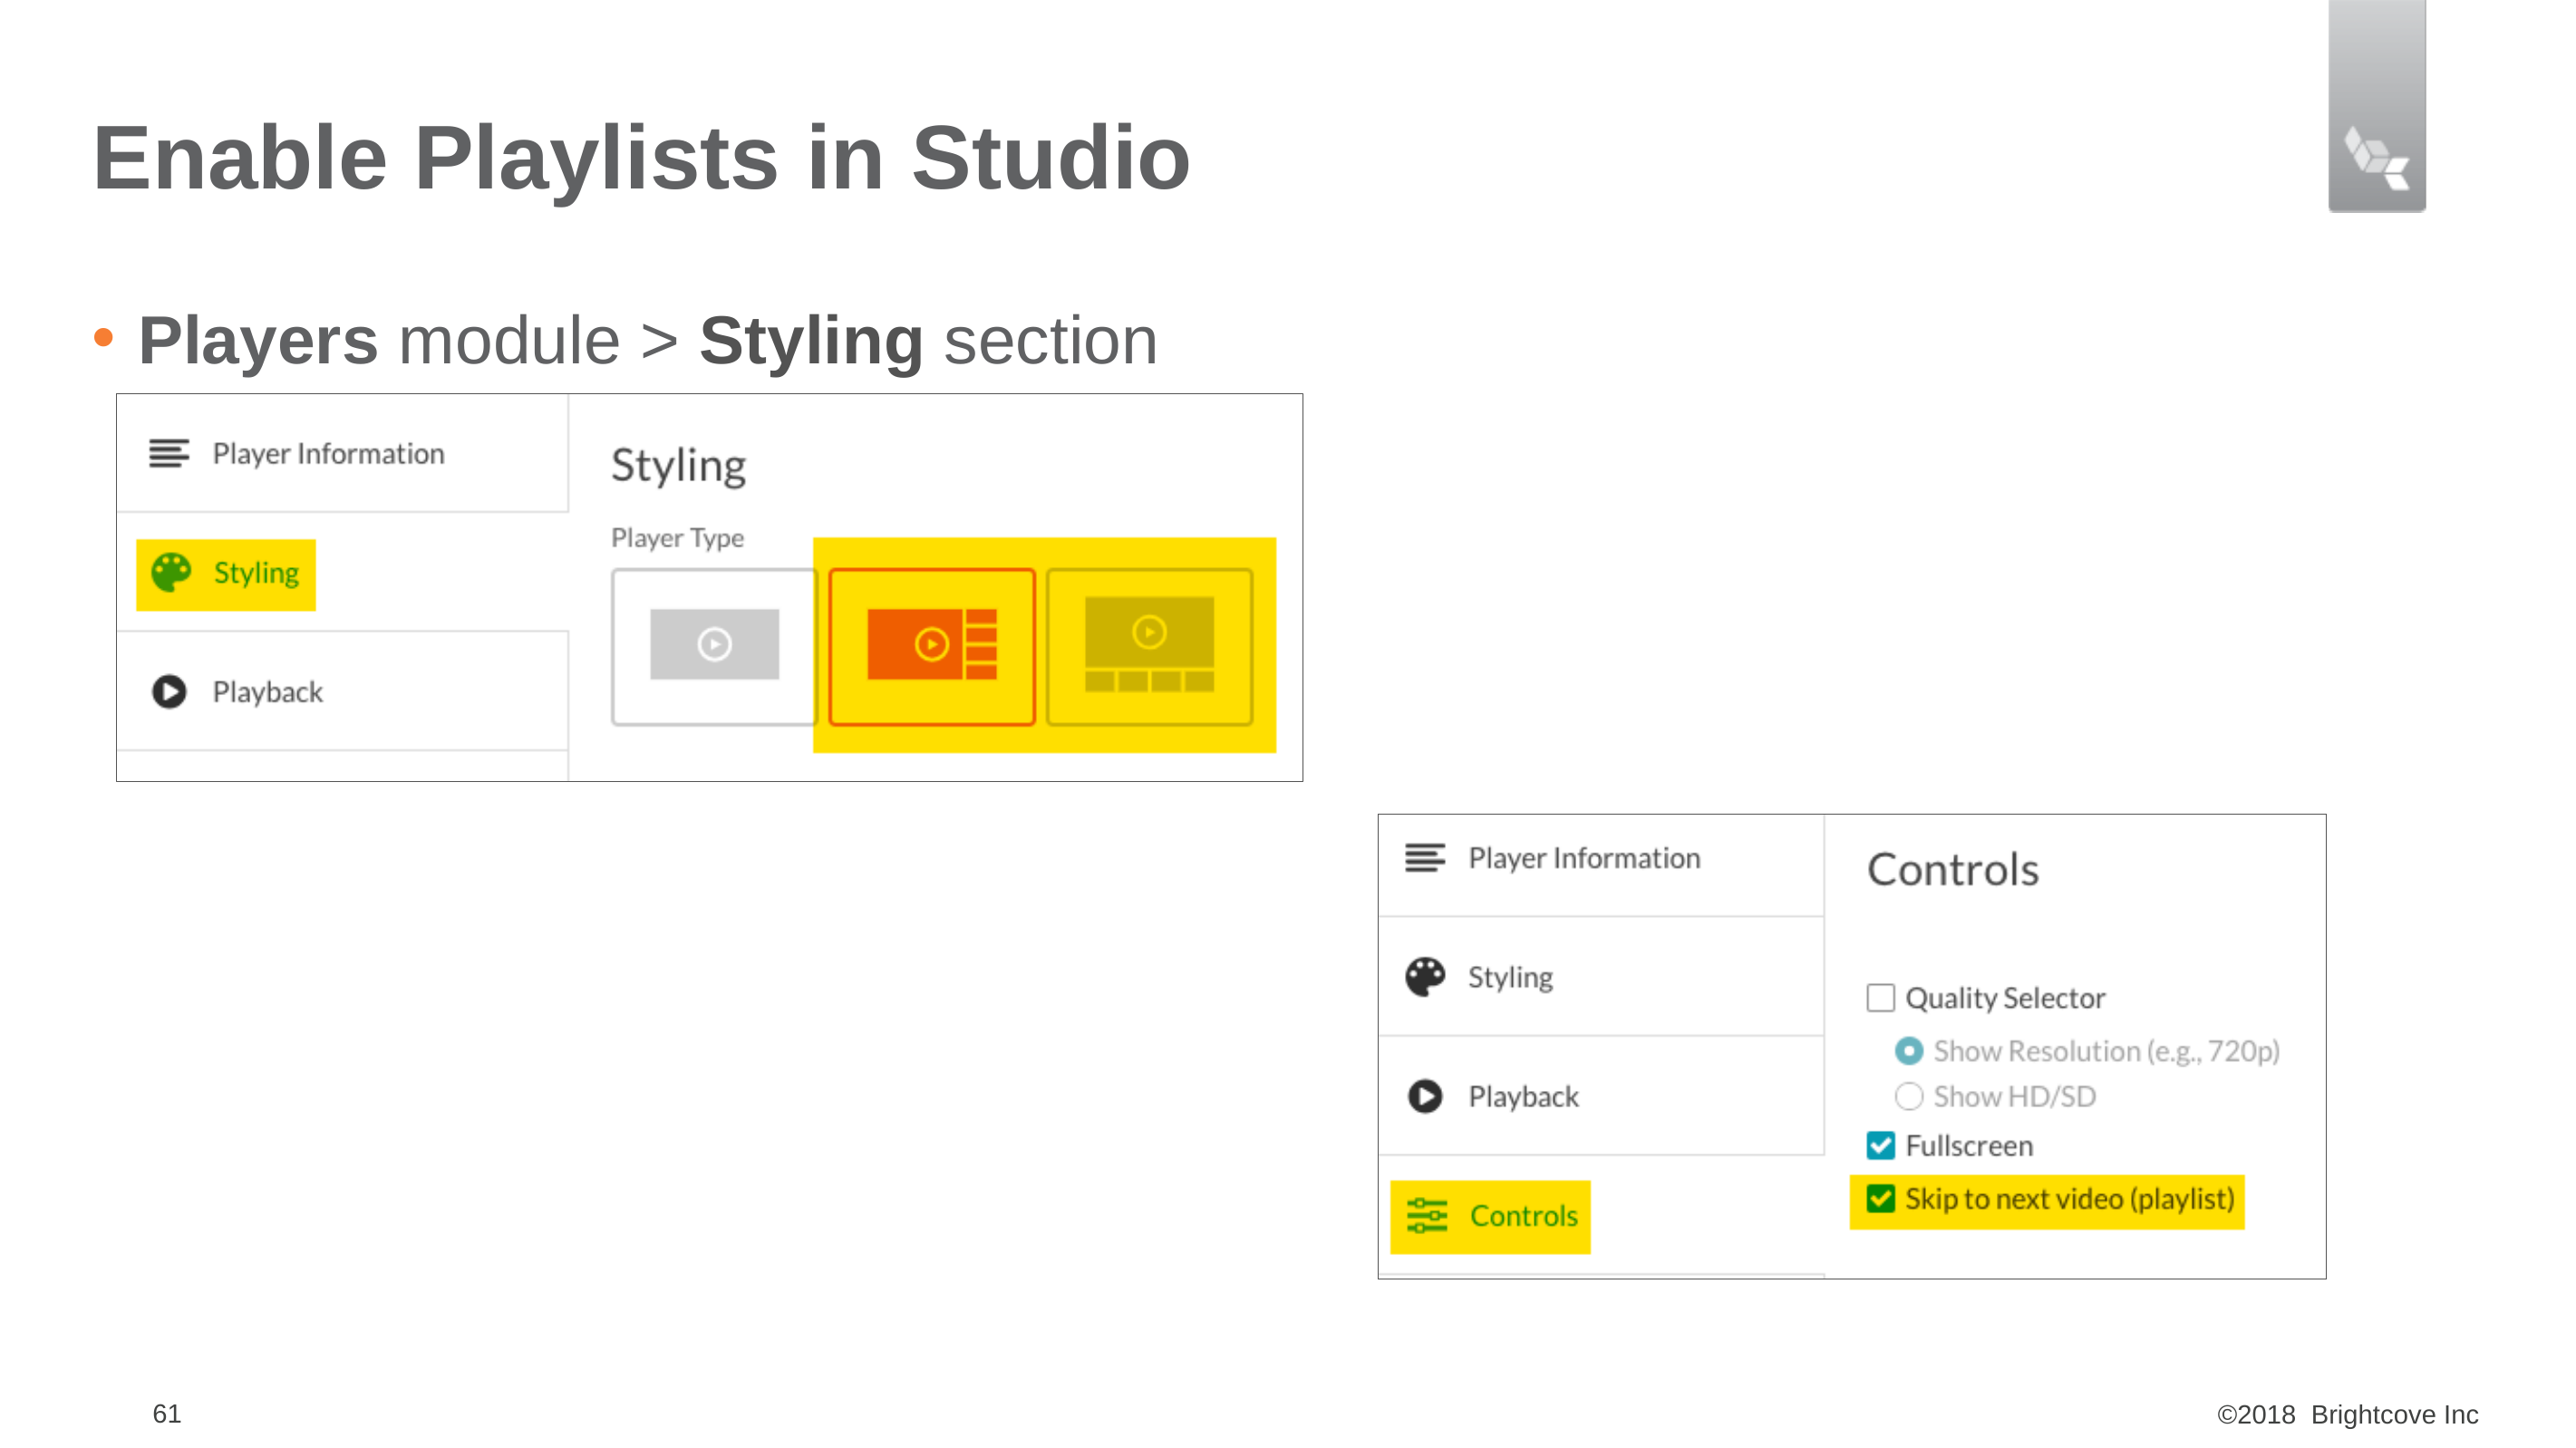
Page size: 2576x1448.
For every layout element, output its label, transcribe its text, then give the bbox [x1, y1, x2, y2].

slide_number 61 [143, 1390, 189, 1434]
picture [2329, 0, 2428, 213]
picture [116, 393, 1303, 782]
picture [1378, 814, 2327, 1279]
list Players module > Styling section [80, 283, 2442, 1303]
title Enable Playlists in Studio [80, 43, 2271, 261]
